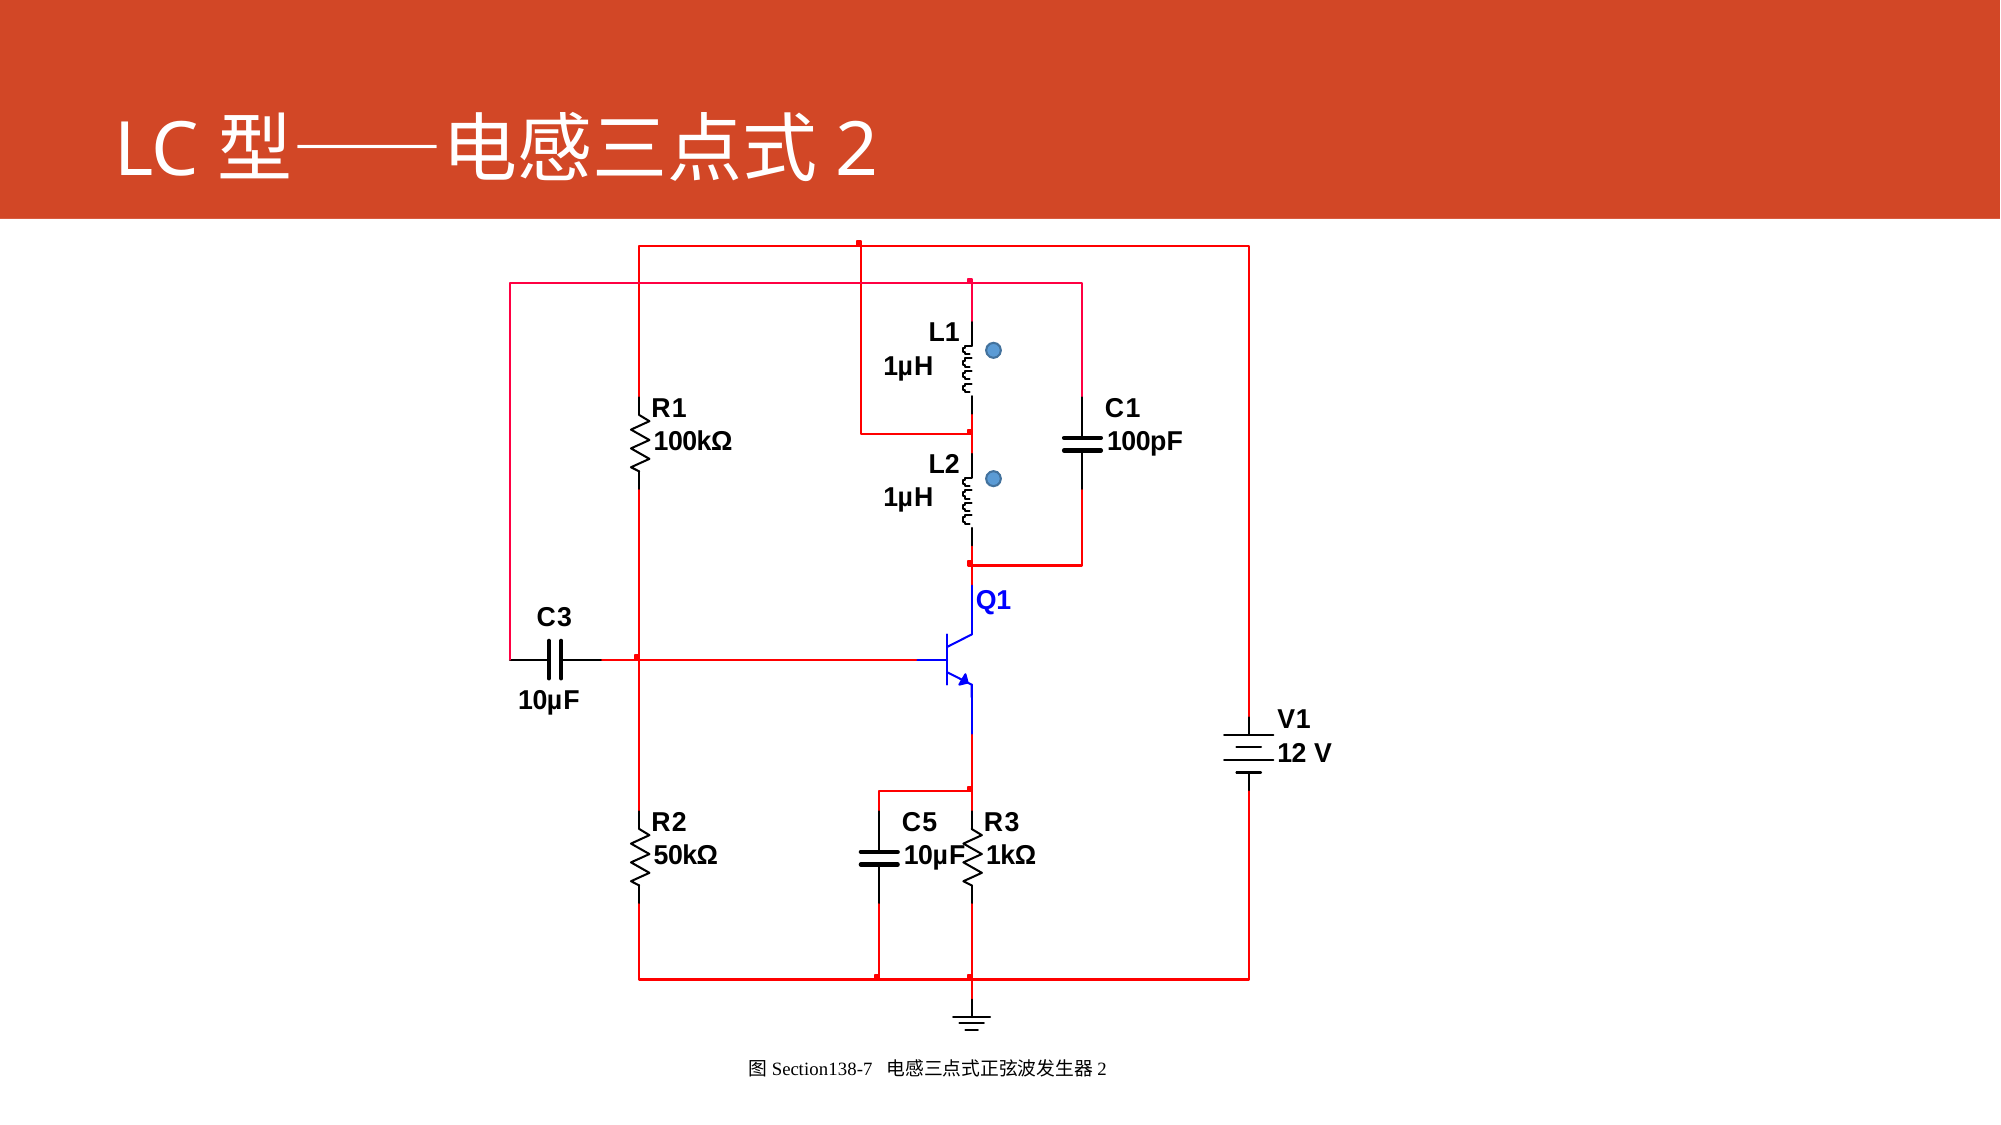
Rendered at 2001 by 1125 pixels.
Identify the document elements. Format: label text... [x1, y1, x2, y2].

title LC型——电感三点式2 [99, 0, 1863, 199]
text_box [505, 237, 1352, 1125]
